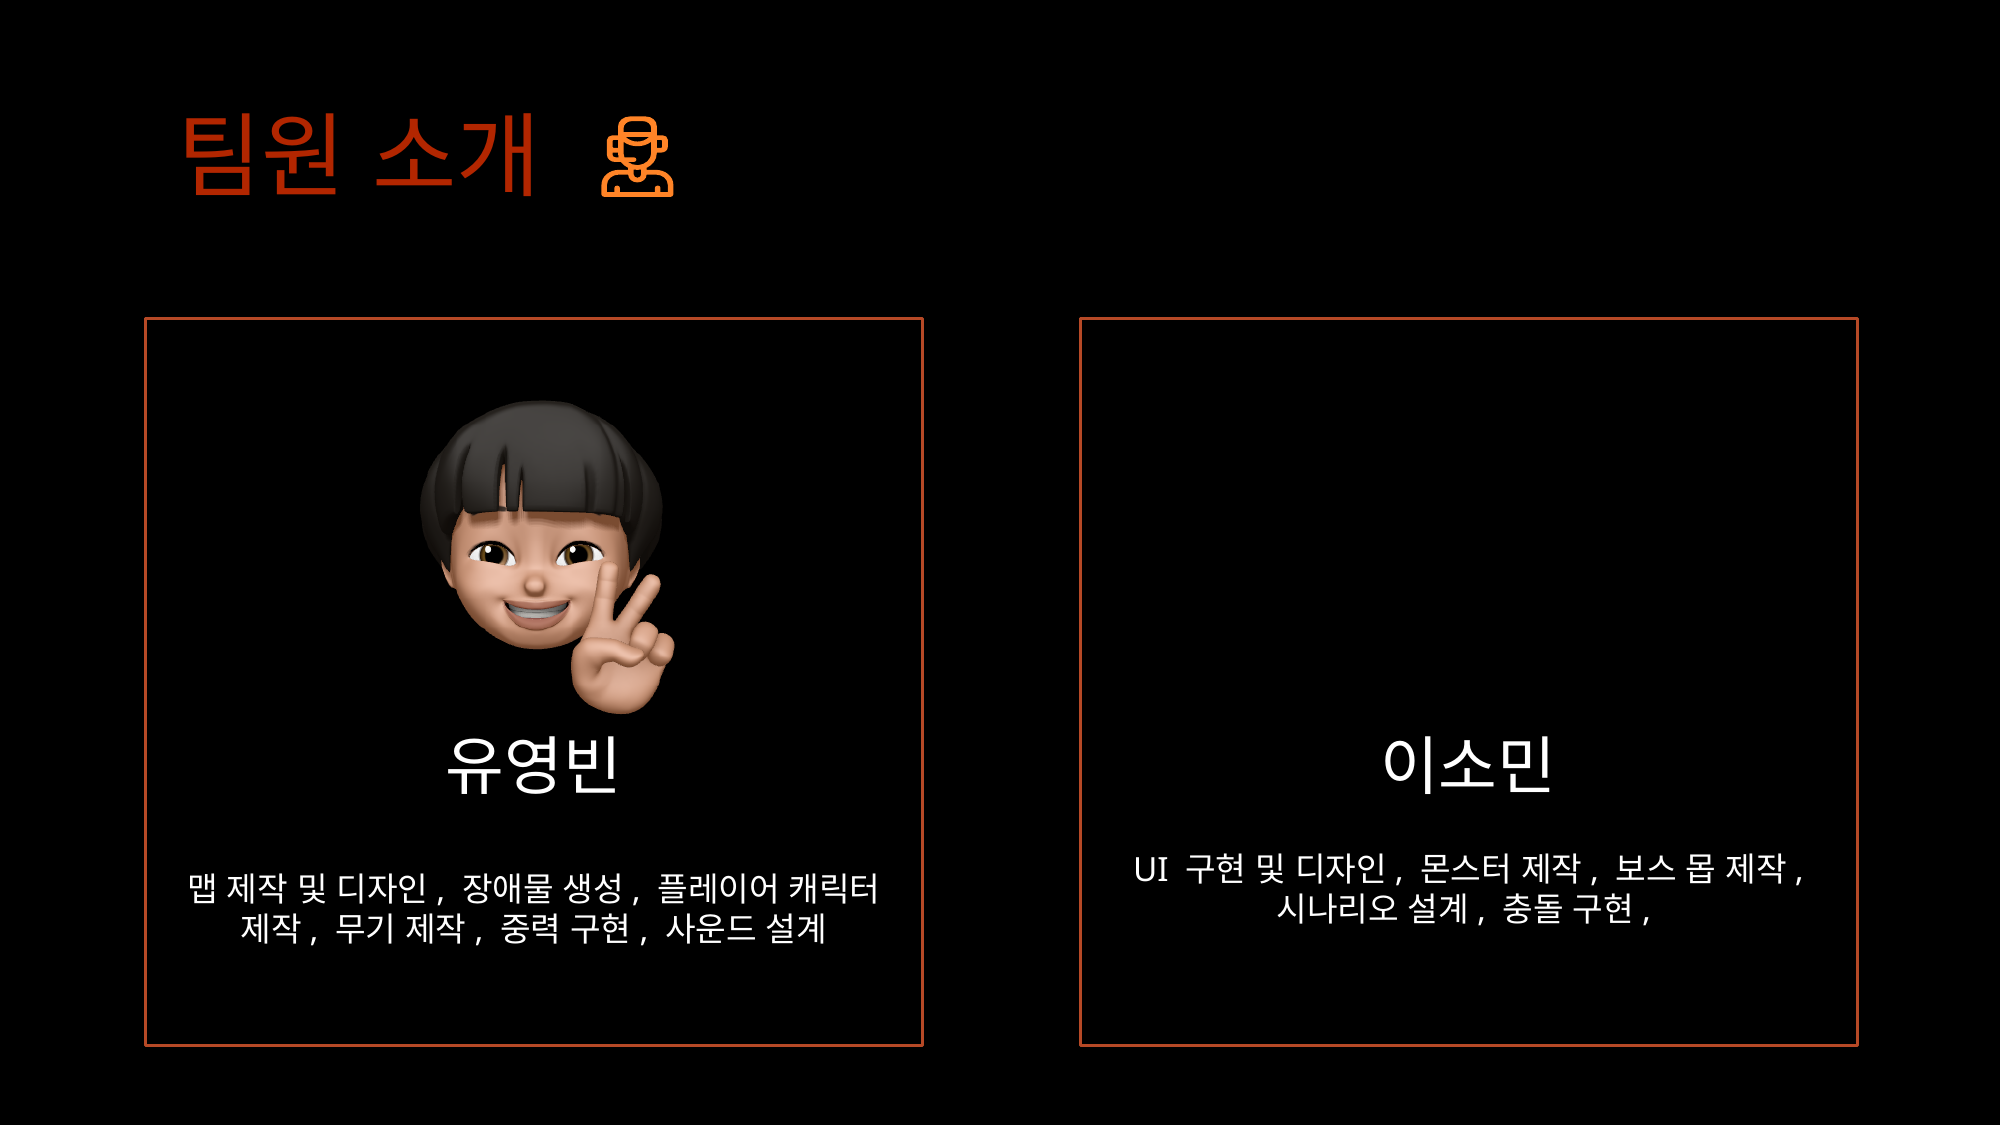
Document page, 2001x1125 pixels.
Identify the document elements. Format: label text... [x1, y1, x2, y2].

text_box 이소민 [1343, 741, 1593, 798]
text_box [1080, 318, 1858, 1046]
title 유영빈 [409, 773, 659, 798]
text_box [145, 318, 923, 1046]
picture [369, 366, 777, 773]
subtitle 맵 제작 및 디자인, 장애물 생성, 플레이어 캐릭터 제작, 무기 제작, 중력 구현, 사운드 설계 [159, 835, 908, 982]
text_box [601, 116, 674, 197]
text_box UI 구현 및 디자인, 몬스터 제작, 보스 몹 제작, 시나리오 설계, 충돌 구현, [1094, 844, 1843, 973]
title 팀원 소개 [157, 97, 1843, 223]
